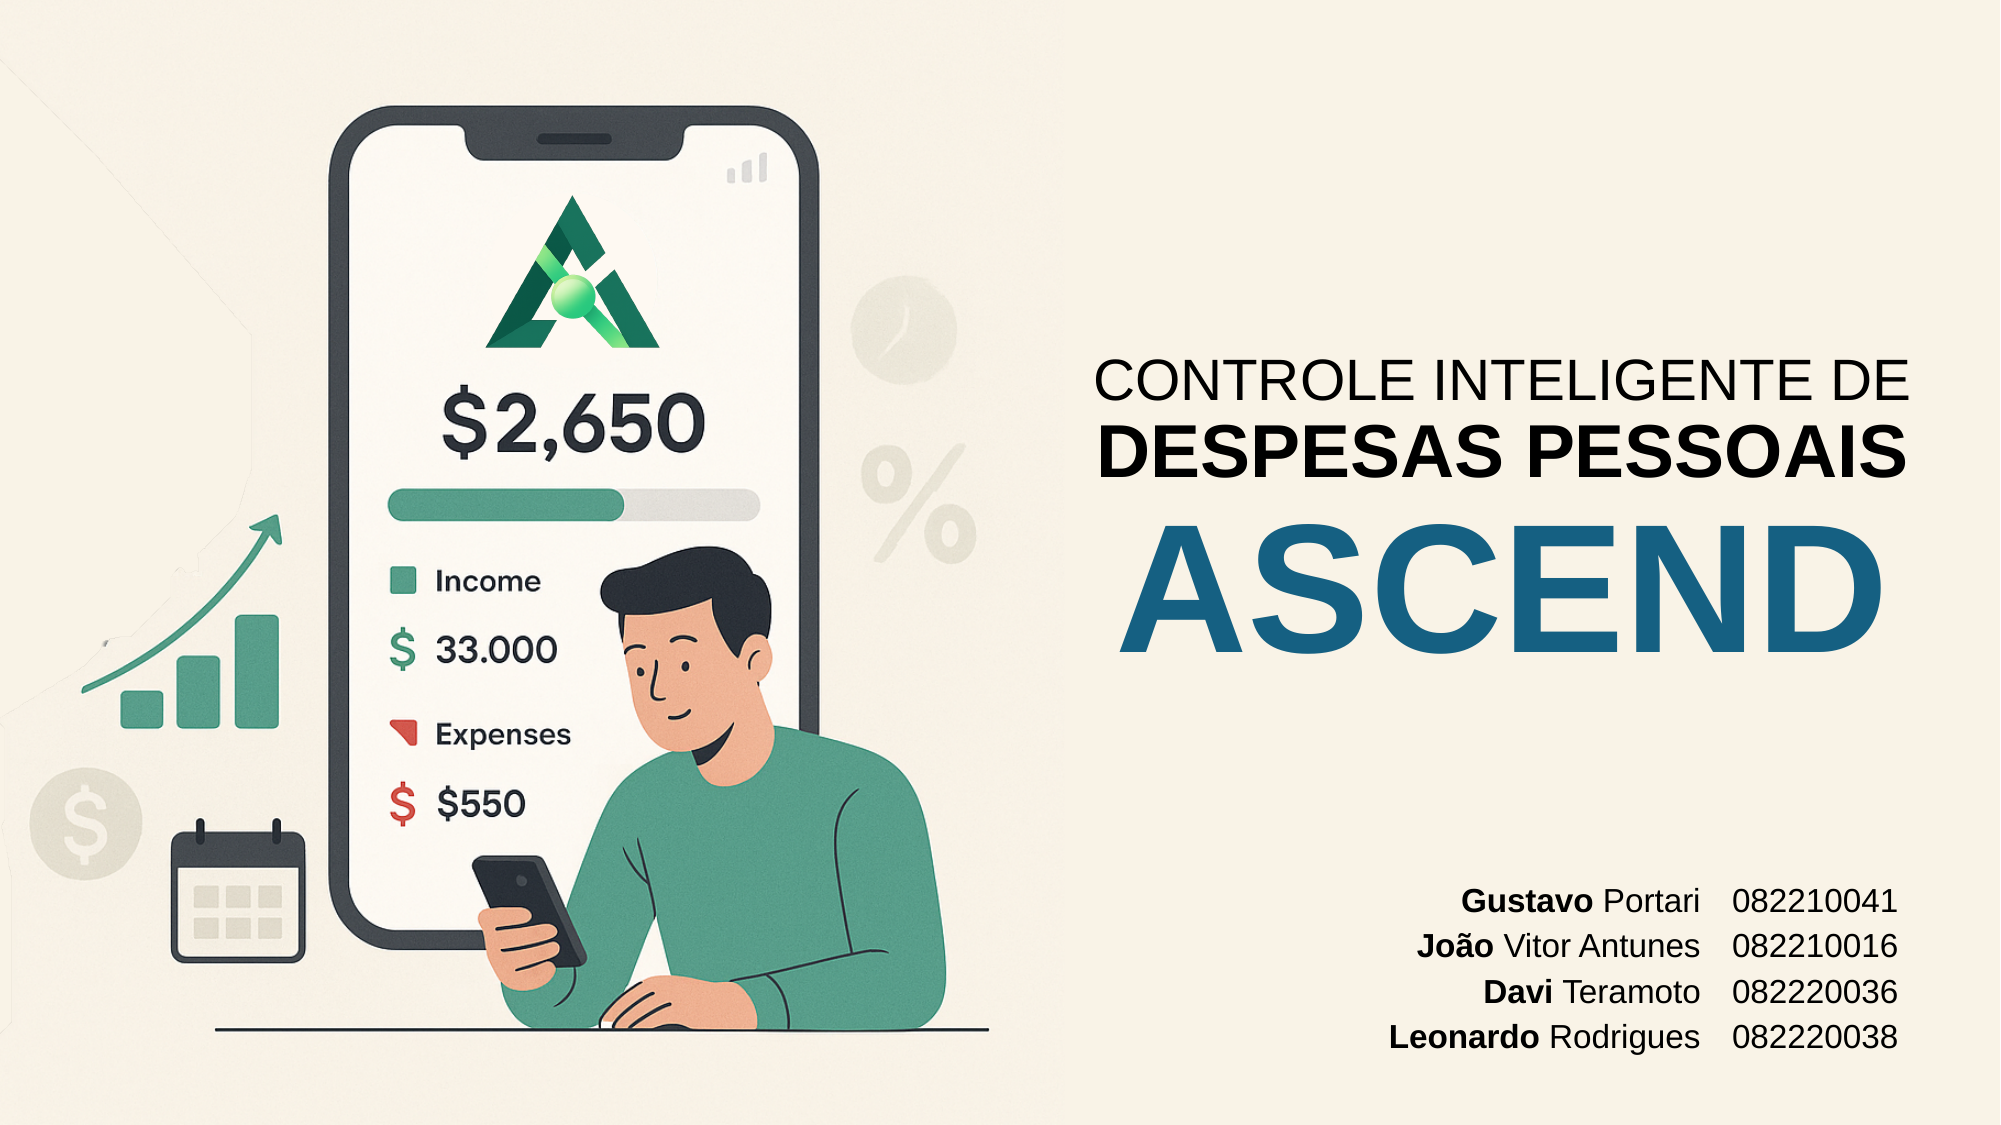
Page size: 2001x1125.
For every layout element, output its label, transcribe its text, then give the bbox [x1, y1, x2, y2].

text_box 082210041 082210016 082220036 082220038 [1715, 867, 1914, 1063]
text_box Gustavo Portari João Vitor Antunes Davi Teramoto Leonardo Rodrigues [1360, 867, 1715, 1063]
picture [0, 0, 1065, 1125]
title Controle Inteligente de Despesas pessoais ASCEND [1065, 508, 1941, 700]
